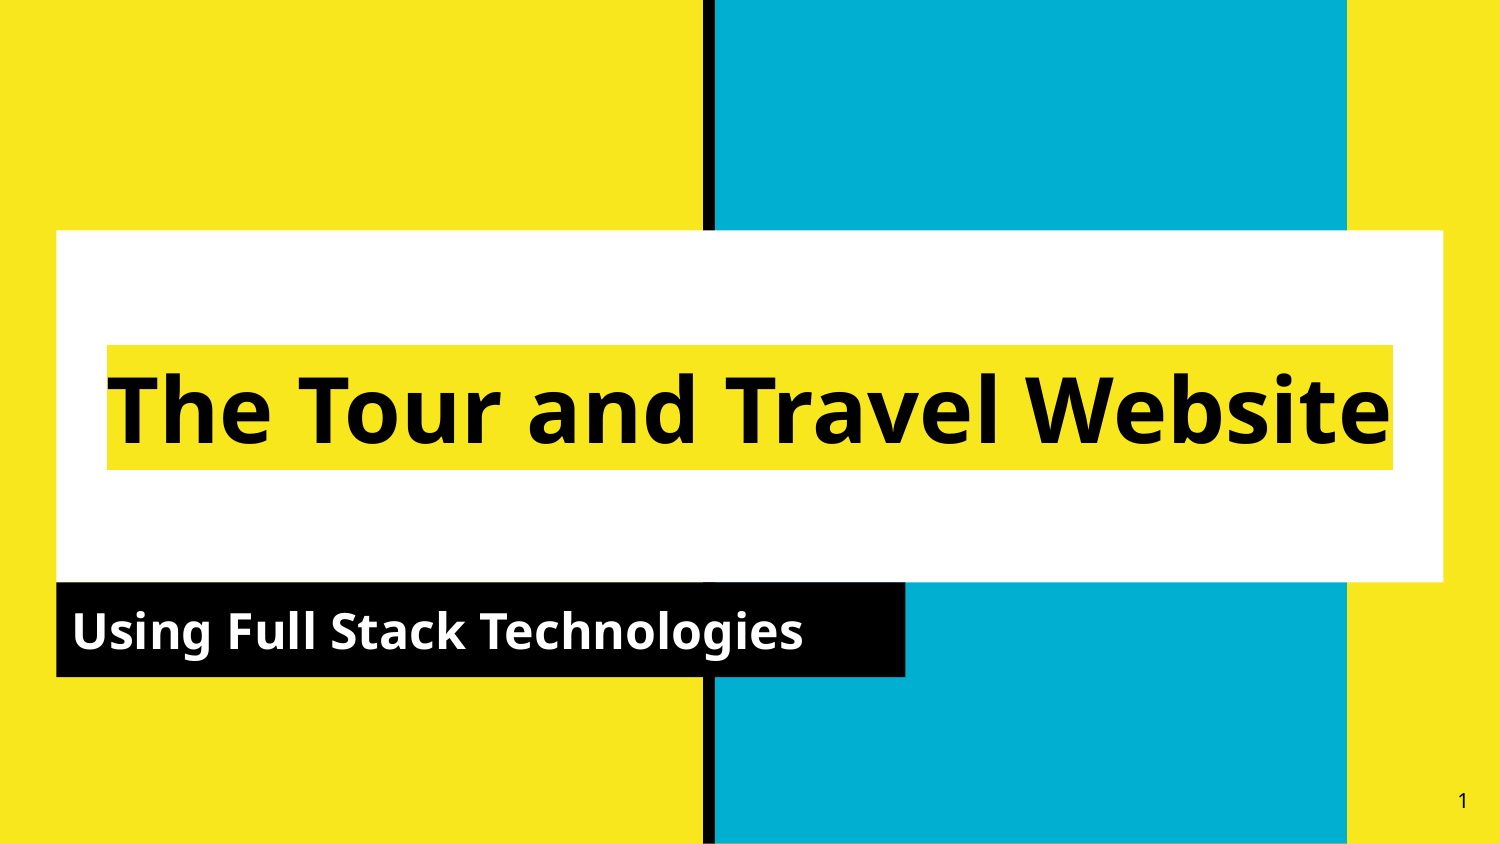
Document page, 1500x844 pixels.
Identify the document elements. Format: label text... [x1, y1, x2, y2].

title The Tour and Travel Website [56, 230, 1444, 583]
subtitle Using Full Stack Technologies [56, 582, 906, 678]
slide_number ‹#› [1394, 769, 1484, 834]
